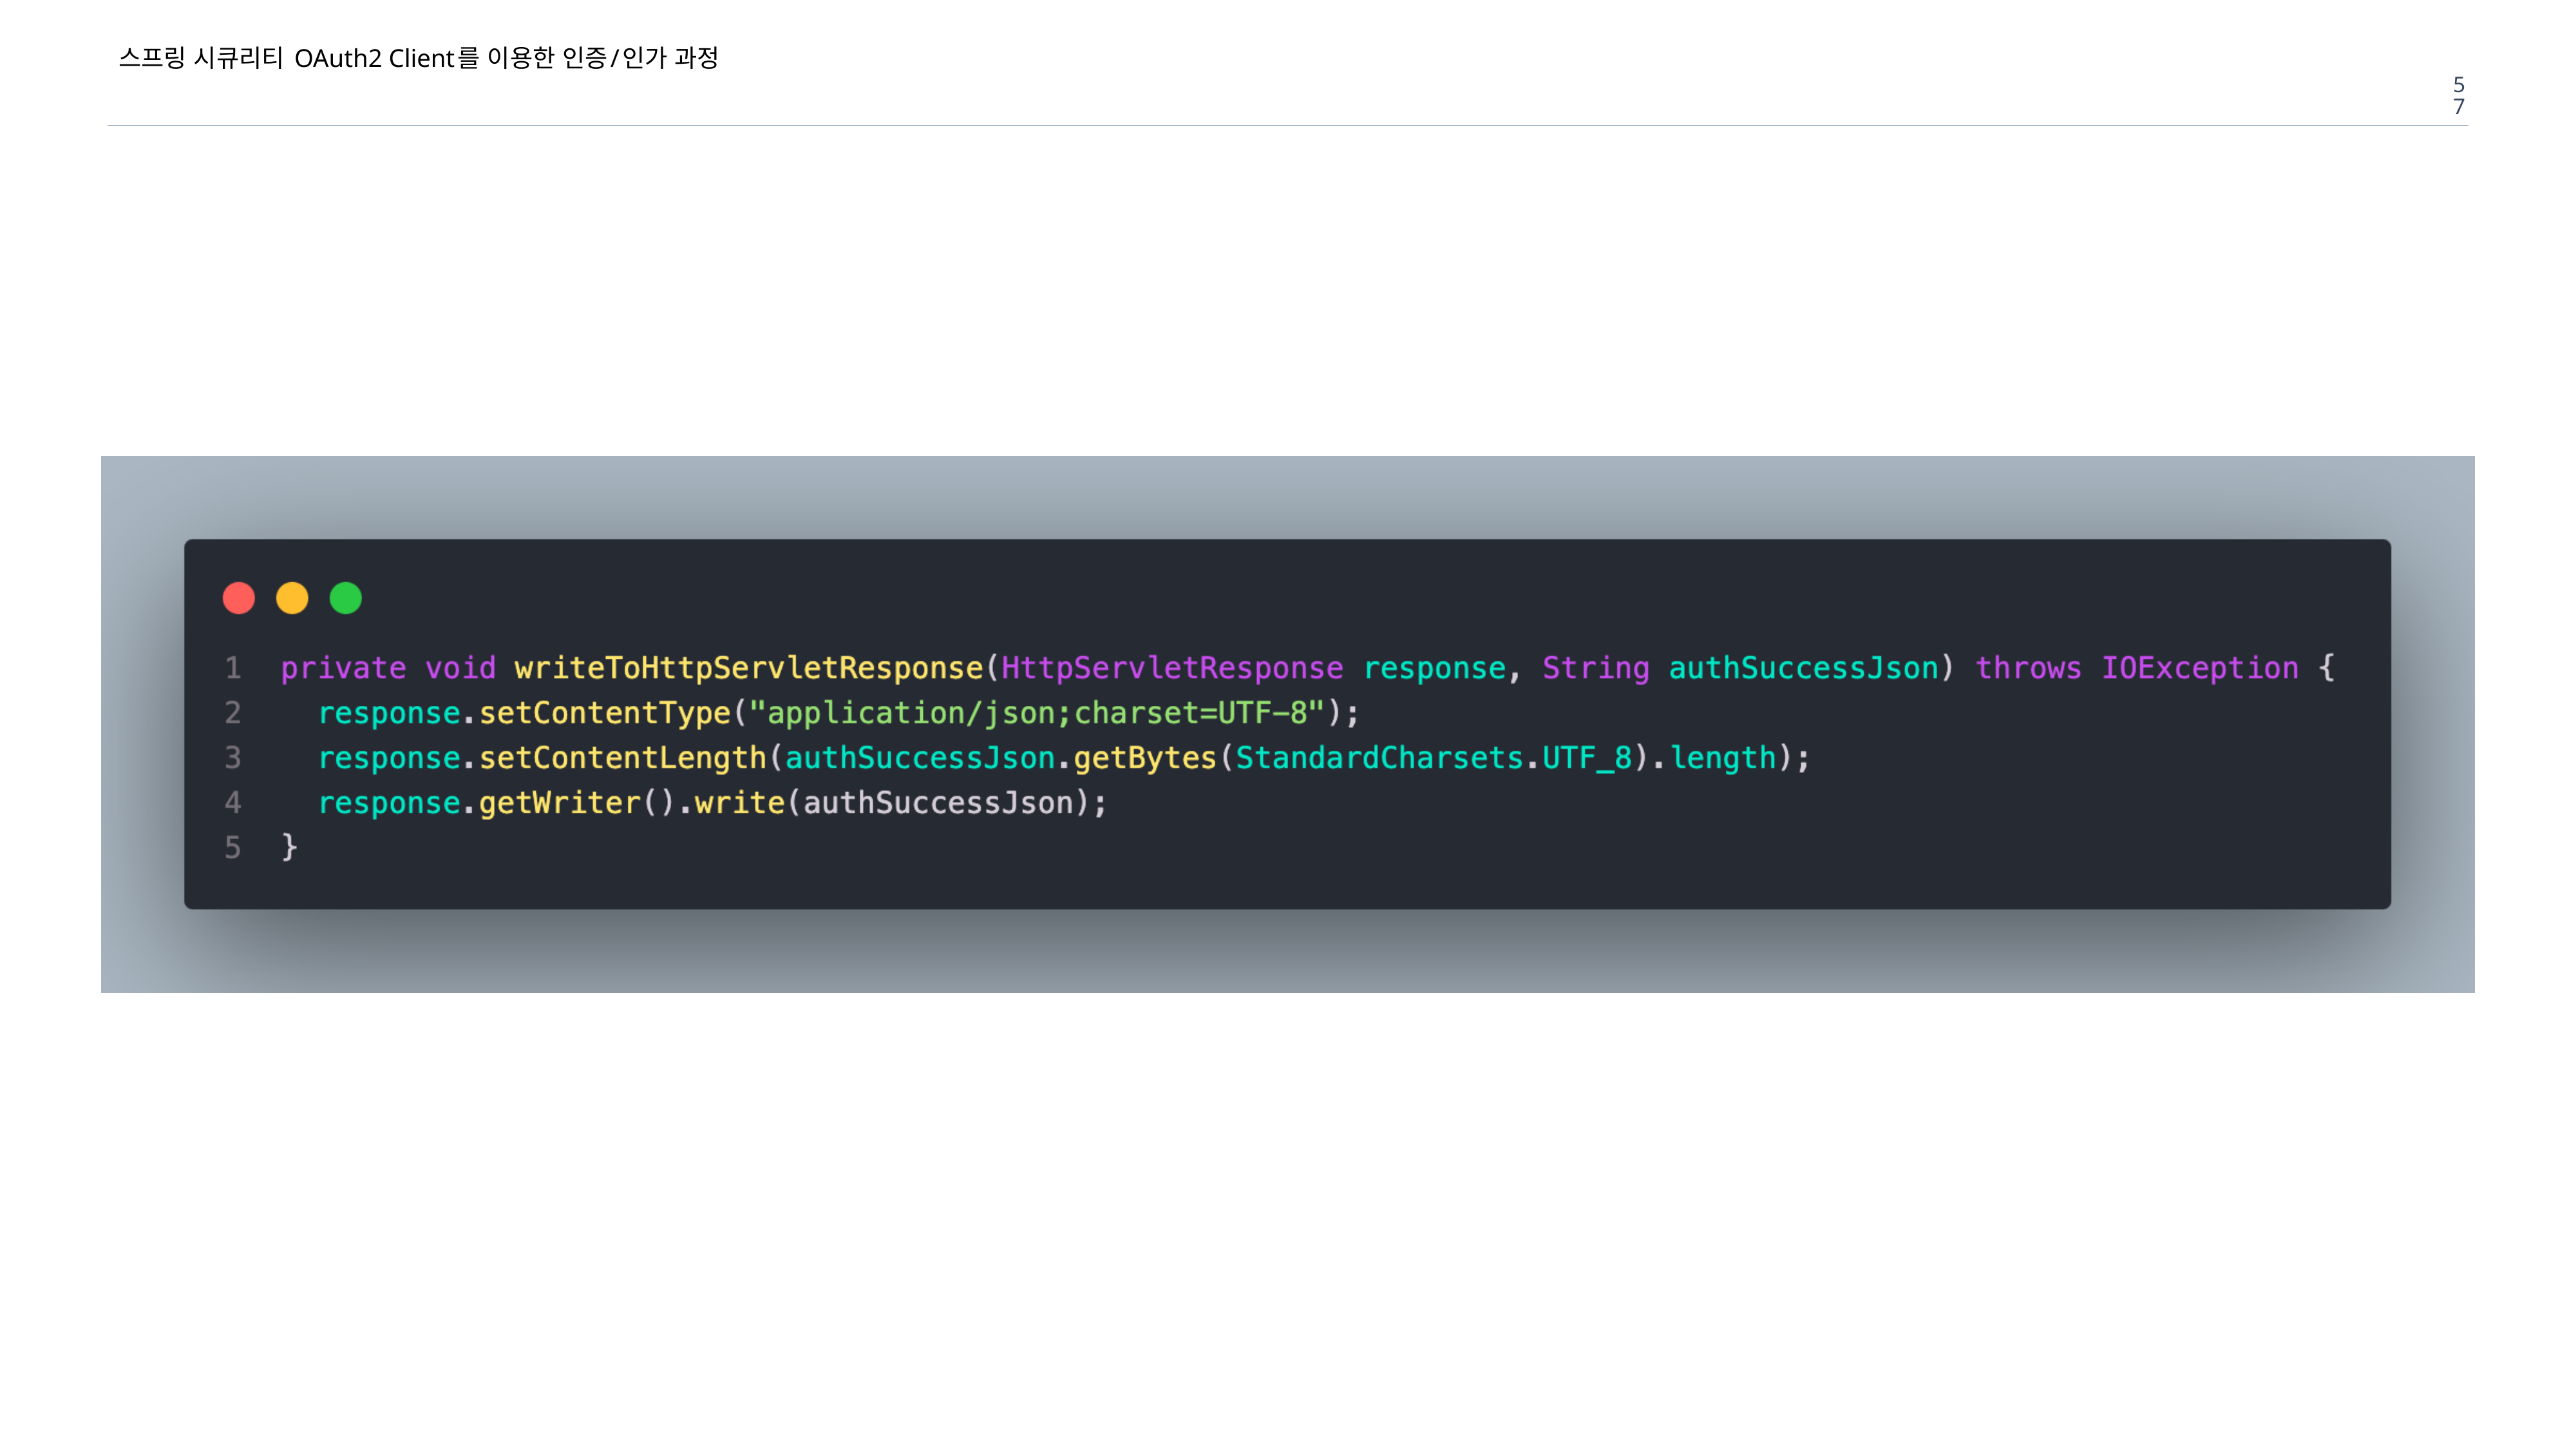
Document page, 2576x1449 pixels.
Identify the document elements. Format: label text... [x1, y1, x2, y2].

title 스프링 시큐리티 OAuth2 Client를 이용한 인증/인가 과정 [118, 45, 2481, 131]
slide_number 57 [2452, 69, 2467, 102]
picture [101, 456, 2475, 993]
